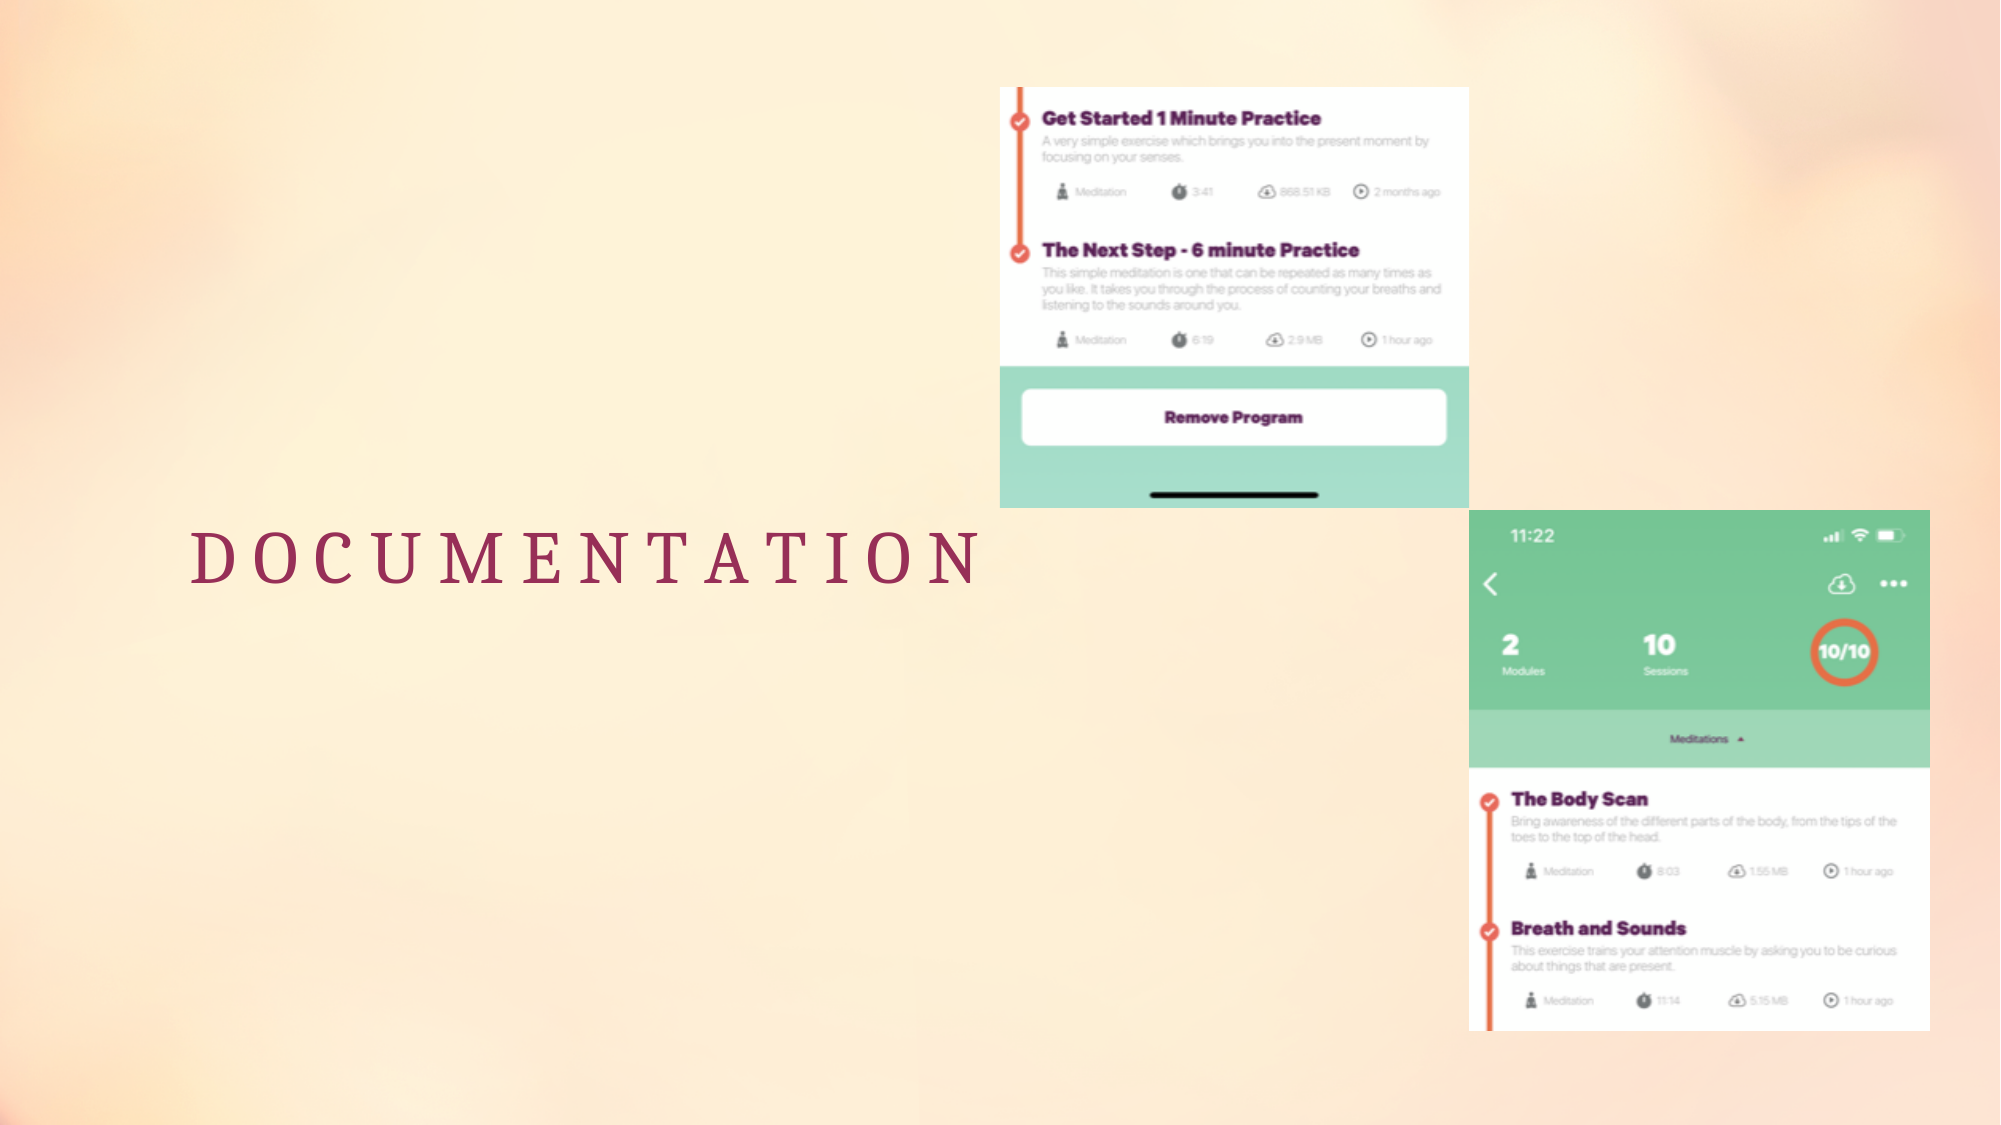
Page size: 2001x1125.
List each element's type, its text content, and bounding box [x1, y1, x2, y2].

title D O C U M E N T A T I O N [174, 412, 1825, 608]
picture [0, 0, 2001, 1125]
